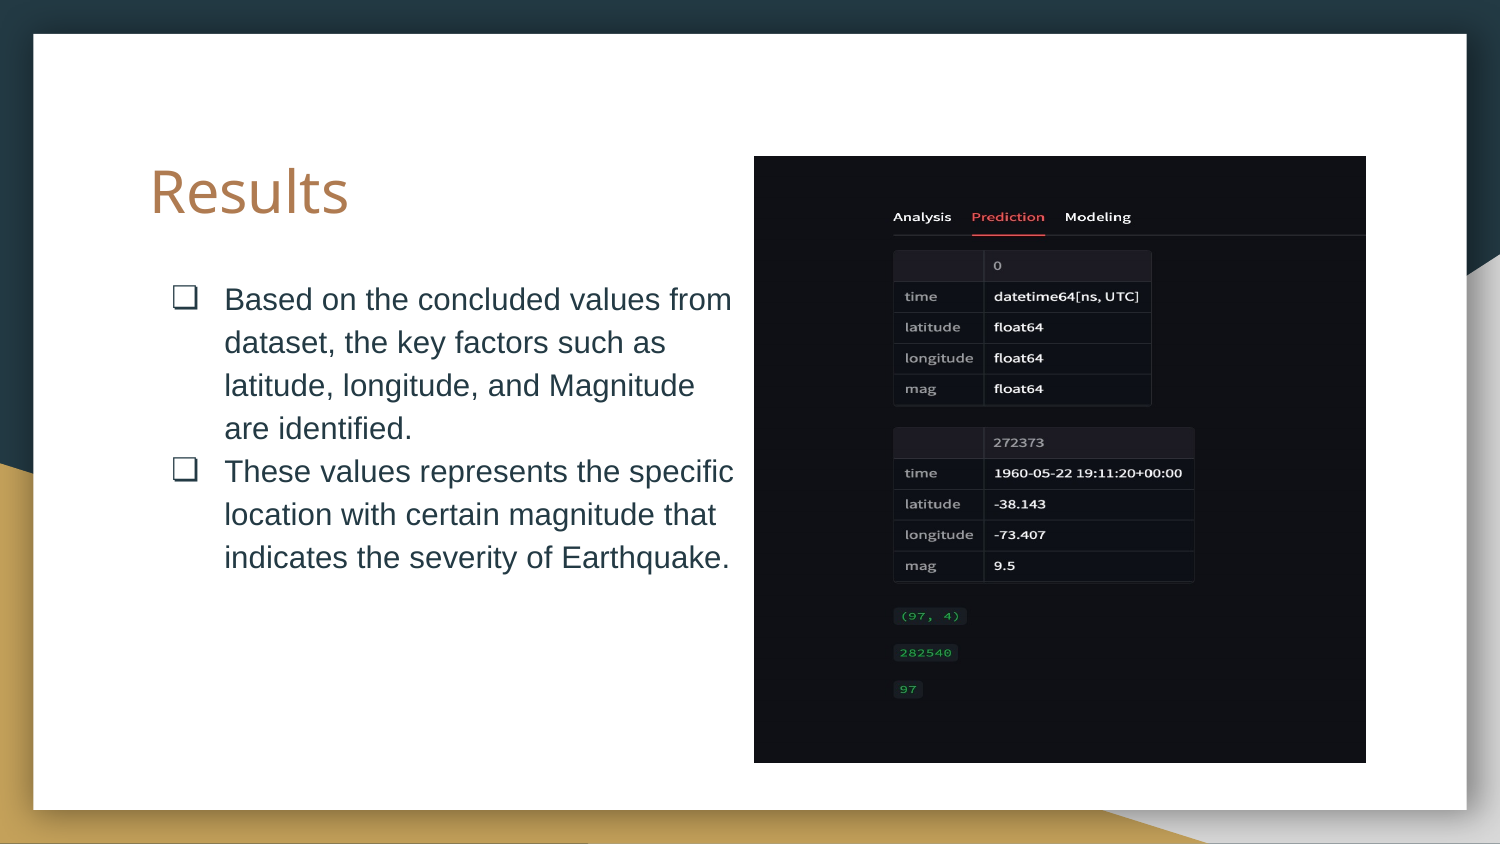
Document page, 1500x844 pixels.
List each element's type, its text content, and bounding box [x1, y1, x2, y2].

list Based on the concluded values from dataset, the key factors such as latitude, longitude, and Magnitude are identified. These values represents the specific location with certain magnitude that indicates the severity of Earthquake. [134, 258, 748, 729]
title Results [134, 138, 1366, 241]
picture [753, 156, 1366, 764]
